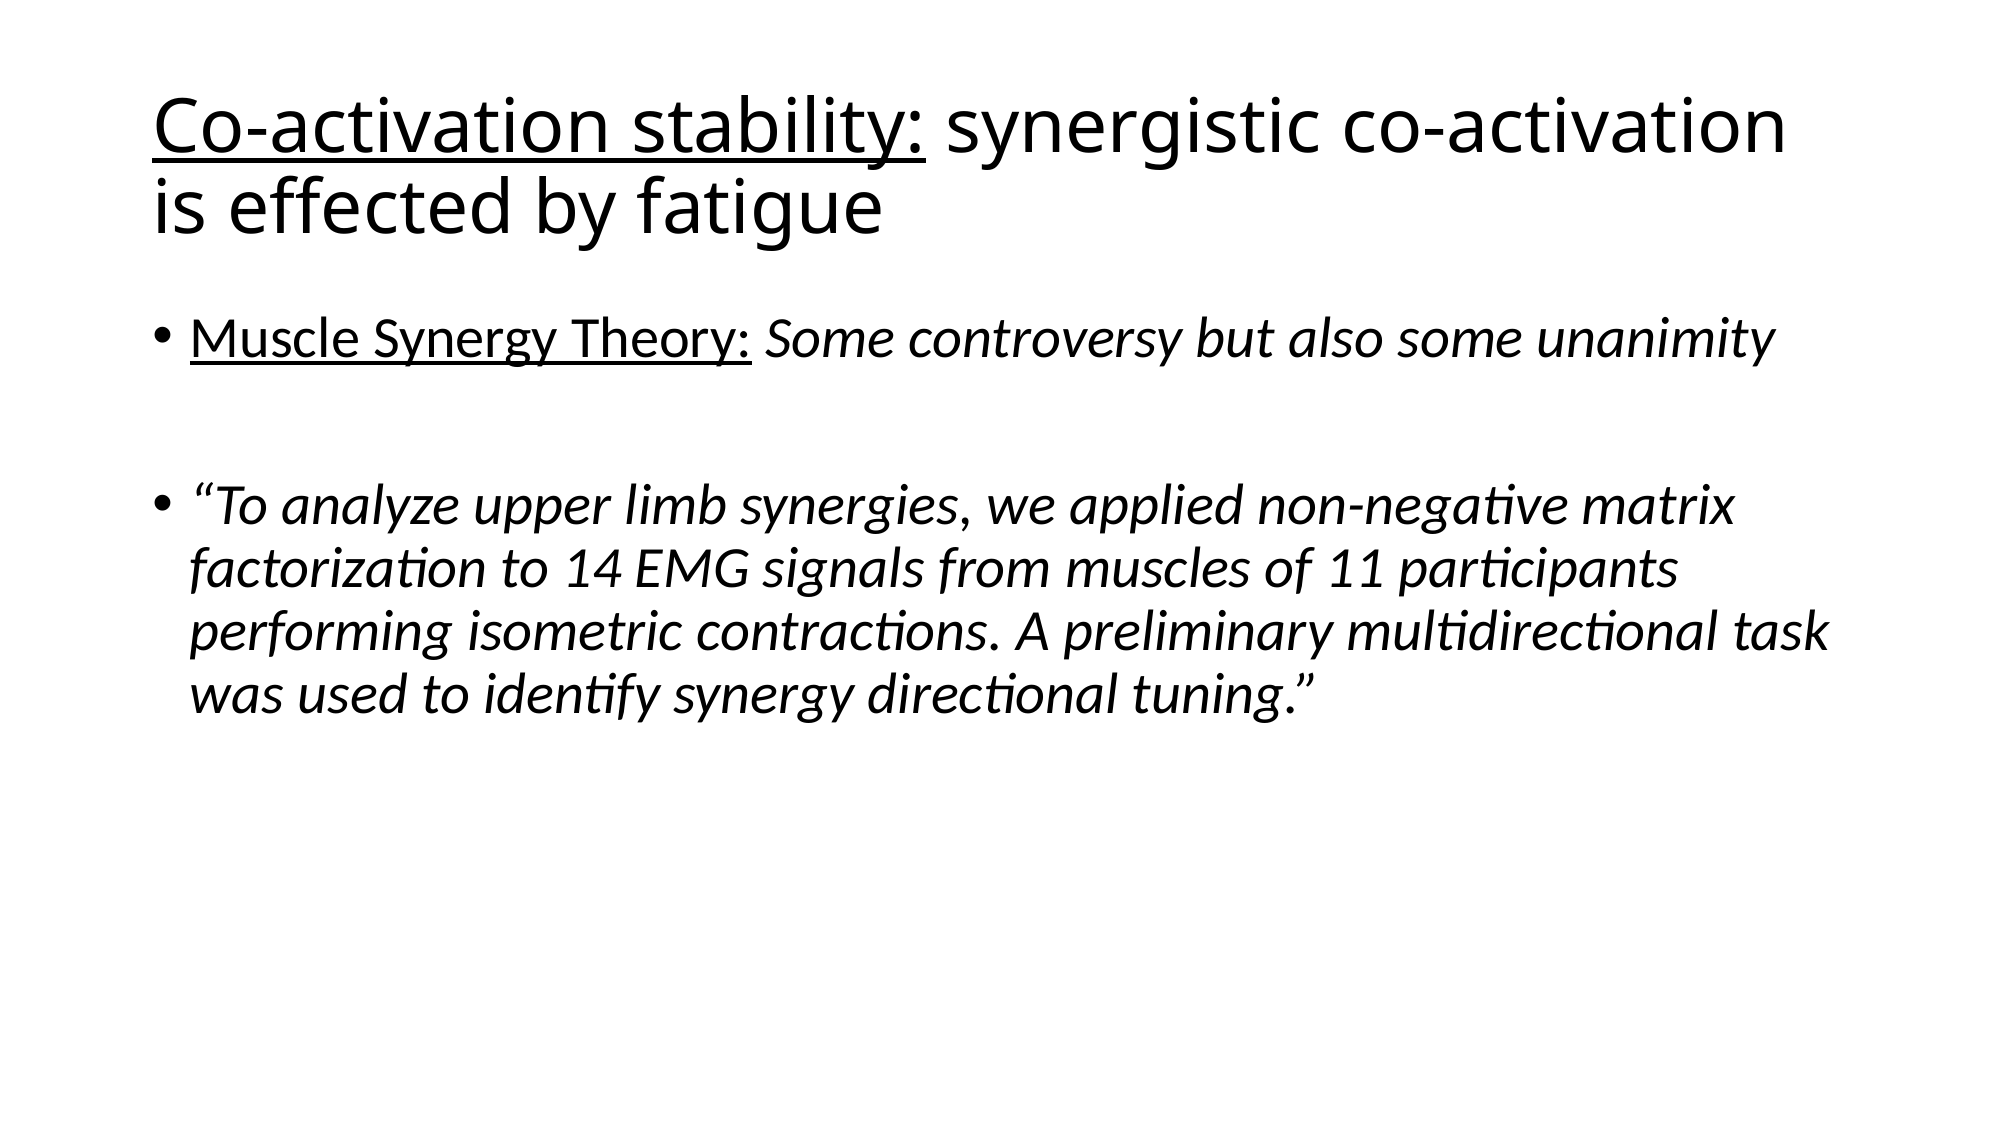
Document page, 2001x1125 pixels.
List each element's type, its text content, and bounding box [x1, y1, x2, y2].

title Co-activation stability: synergistic co-activation is effected by fatigue [137, 59, 1863, 278]
list Muscle Synergy Theory: Some controversy but also some unanimity “To analyze upper limb synergies, we applied non-negative matrix factorization to 14 EMG signals from muscles of 11 participants performing isometric contractions. A preliminary multidirectional task was used to identify synergy directional tuning.” [137, 299, 1863, 1014]
